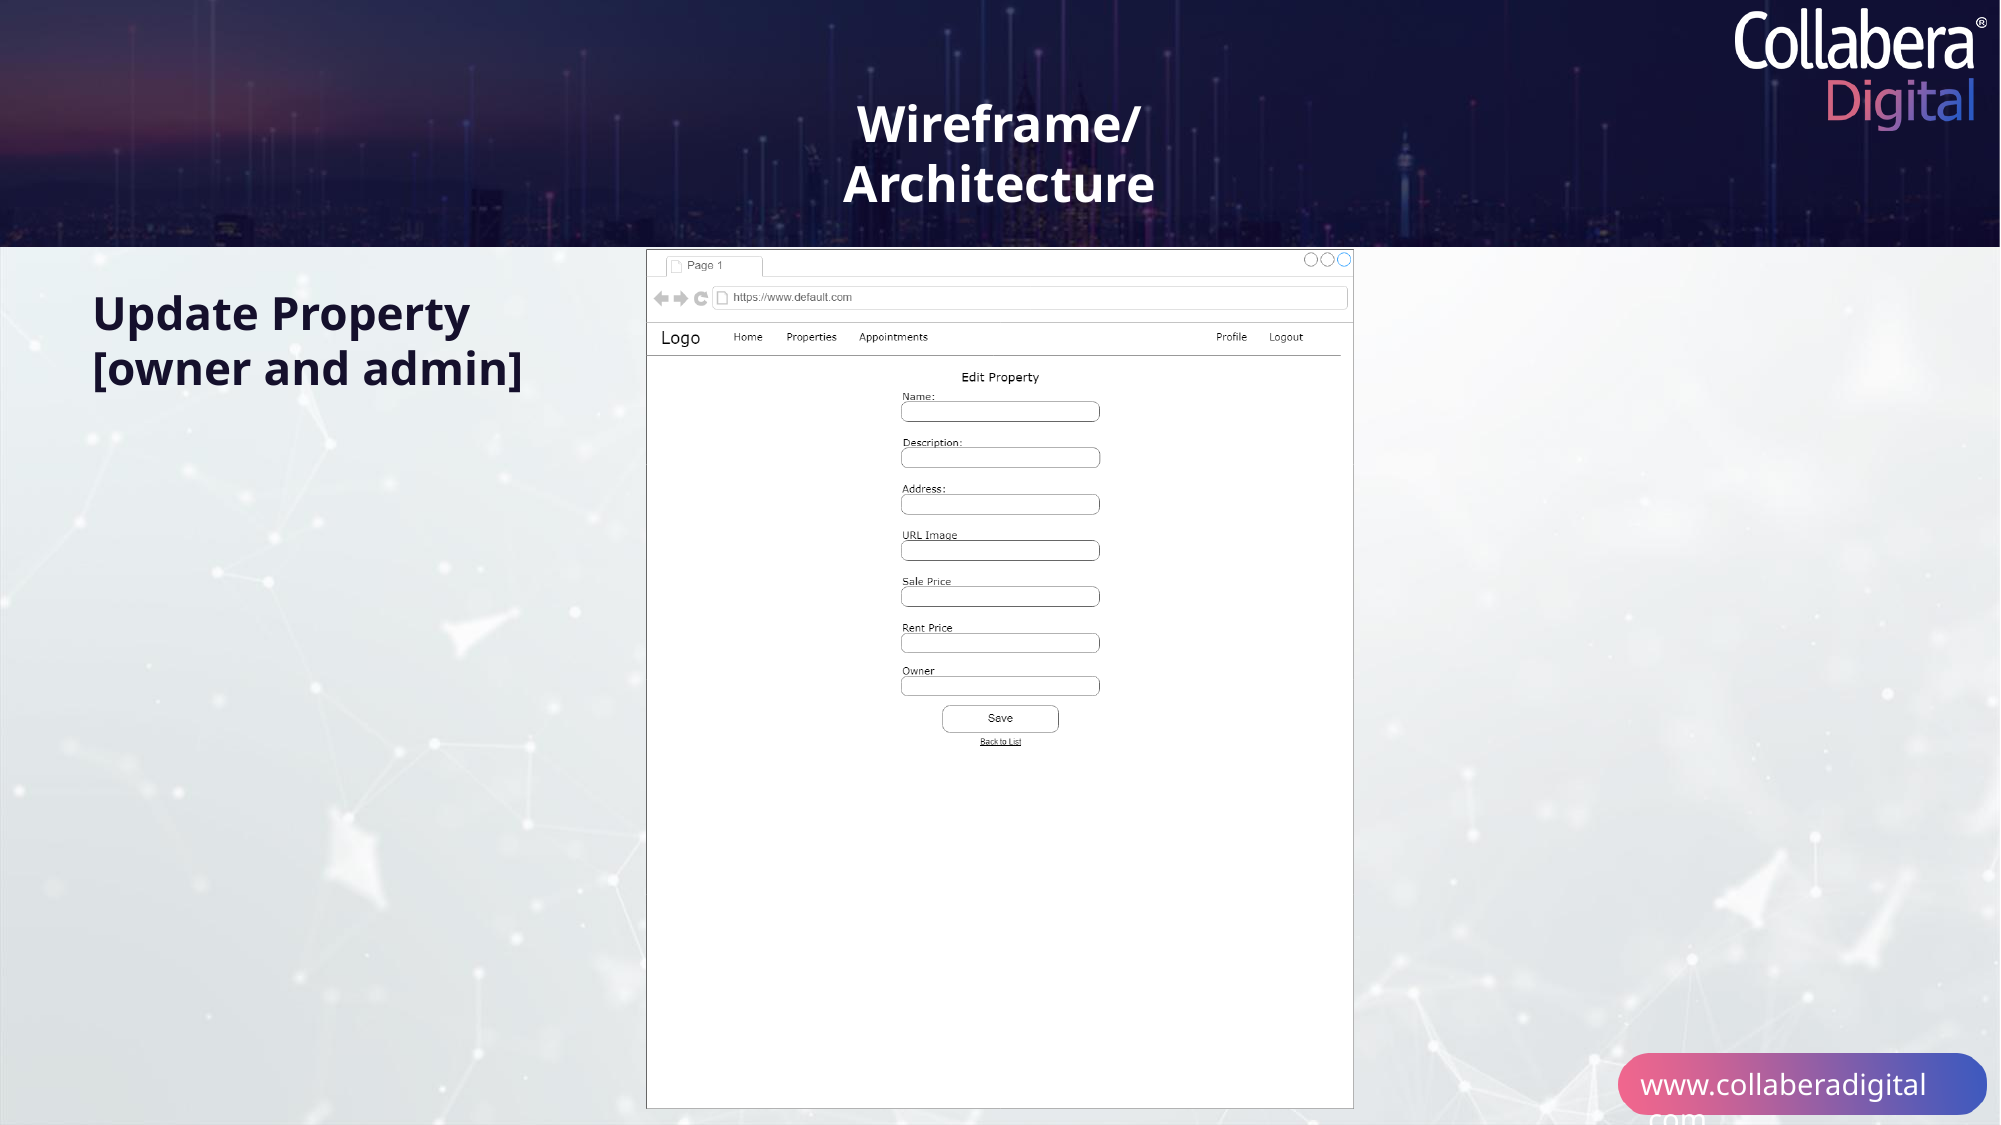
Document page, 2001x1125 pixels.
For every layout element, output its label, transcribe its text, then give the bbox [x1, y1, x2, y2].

picture [0, 0, 2000, 1125]
text_box Update Property [owner and admin] [77, 269, 569, 410]
picture [1666, 1116, 1675, 1125]
picture [1684, 1116, 1691, 1125]
picture [1694, 1116, 1701, 1125]
text_box Wireframe/Architecture [692, 84, 1307, 220]
